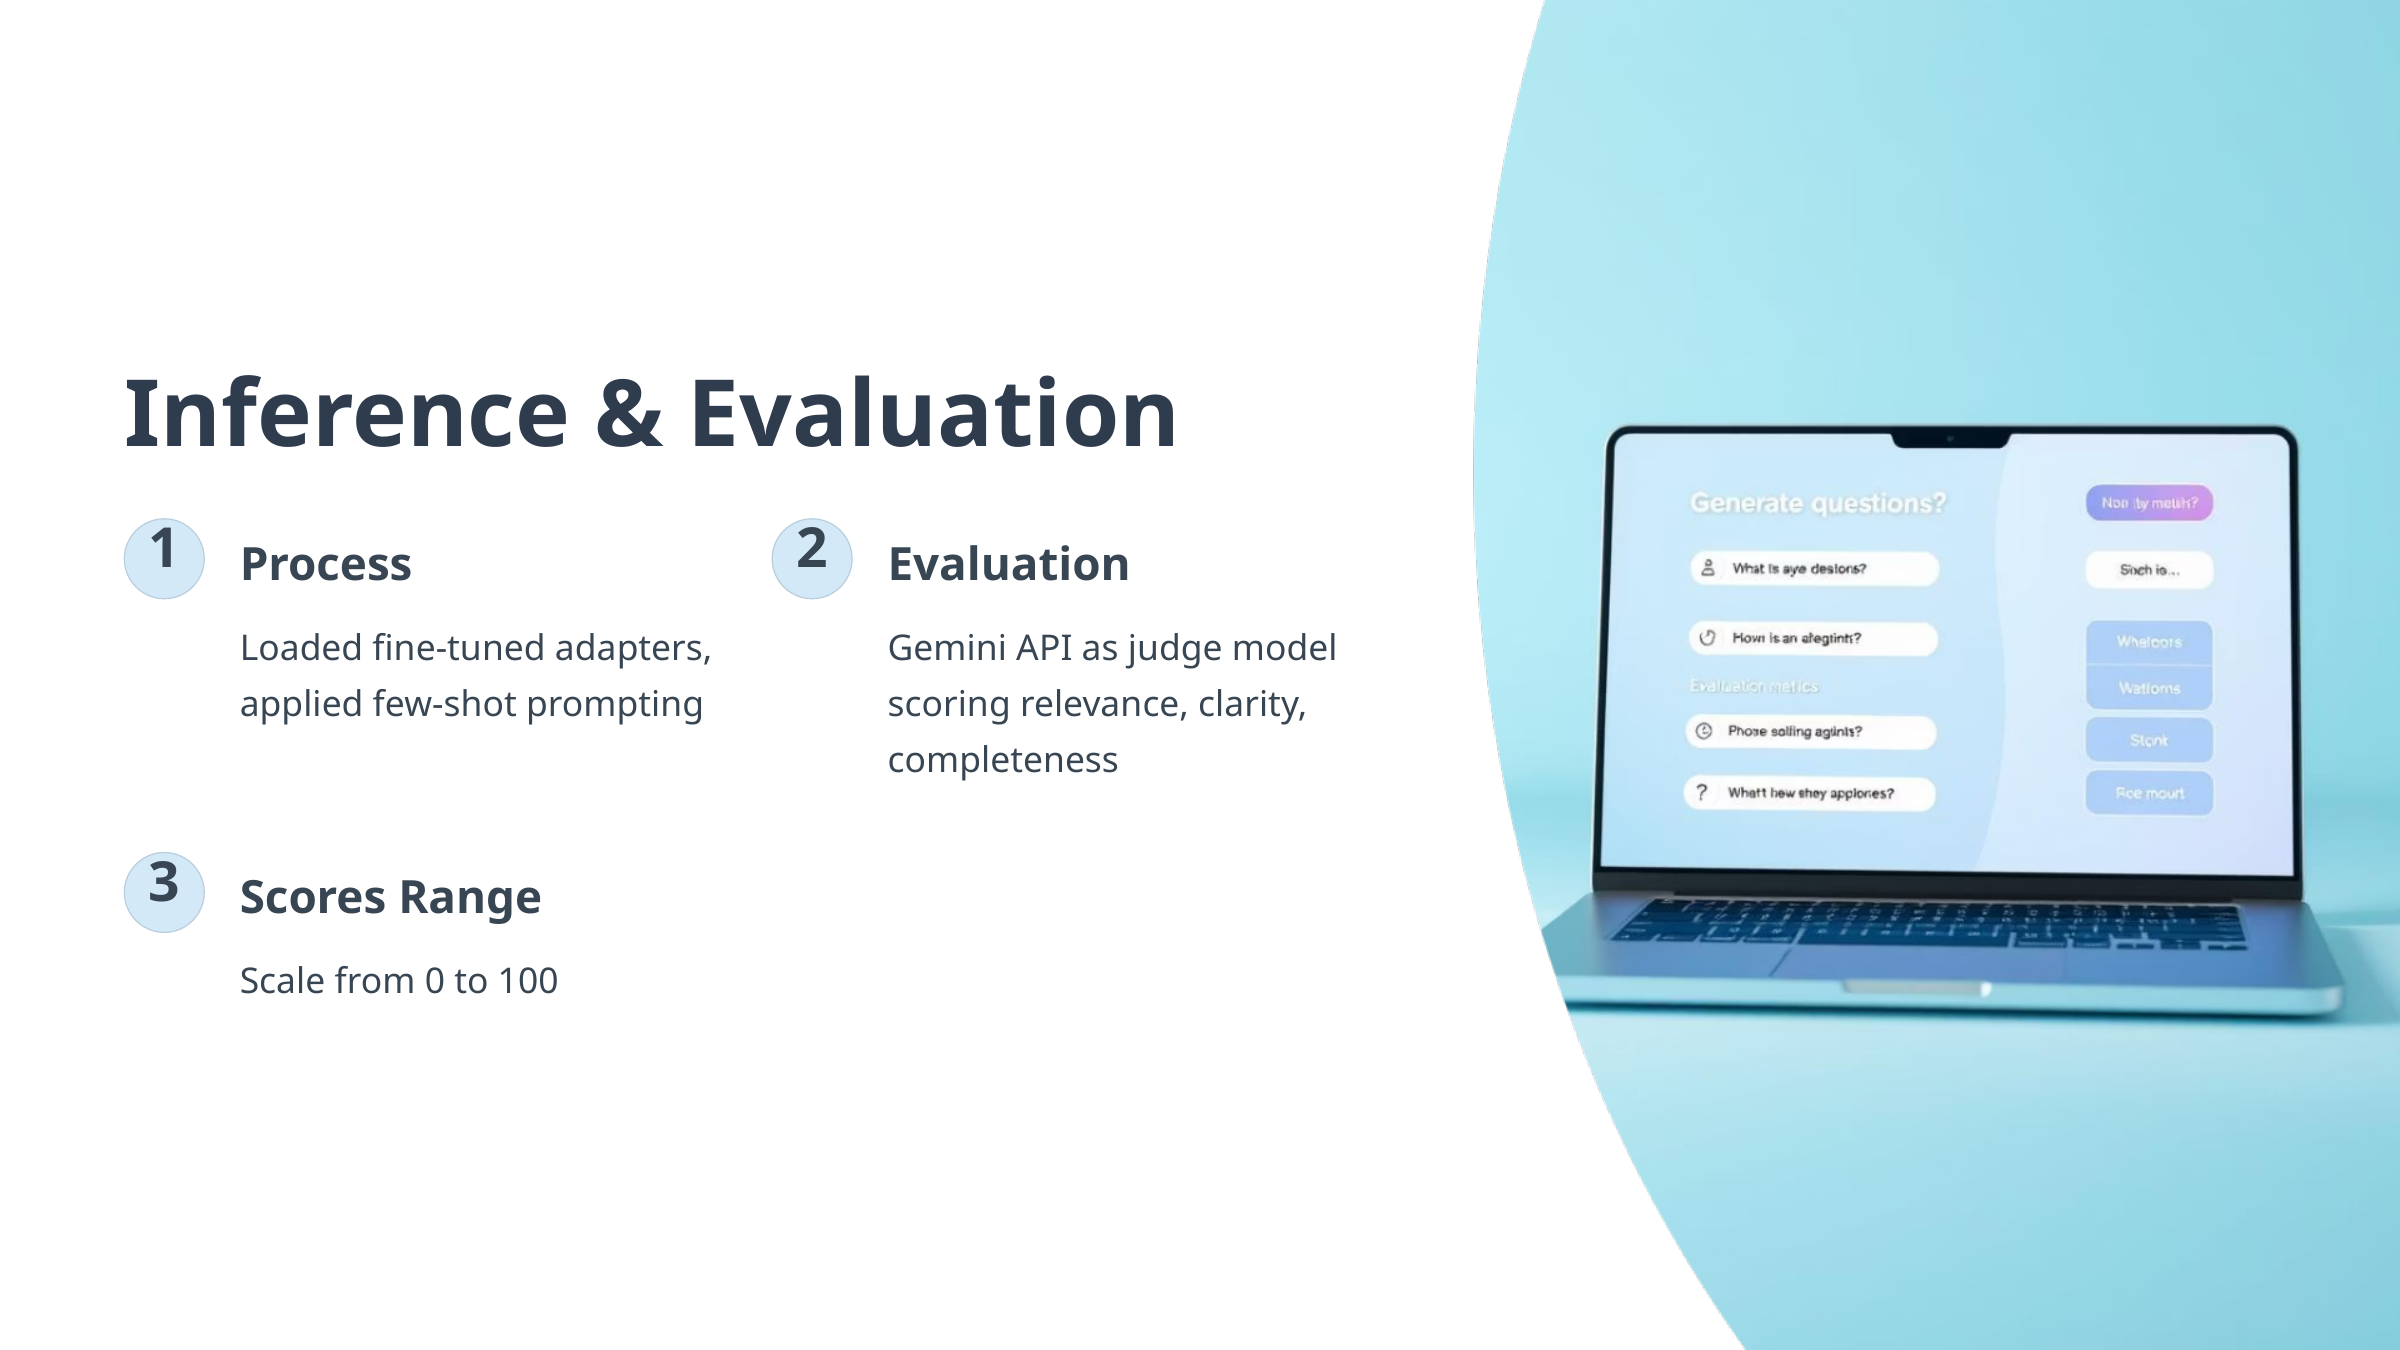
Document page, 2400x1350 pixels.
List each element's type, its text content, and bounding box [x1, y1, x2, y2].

text_box Scores Range [239, 864, 708, 924]
text_box [794, 518, 830, 523]
text_box Process [239, 531, 708, 590]
text_box [193, 531, 205, 587]
text_box [841, 531, 853, 587]
text_box Gemini API as judge model scoring relevance, clarity, completeness [887, 610, 1376, 782]
text_box Loaded fine-tuned adapters, applied few-shot prompting [239, 610, 728, 782]
text_box [793, 594, 831, 599]
text_box [193, 864, 205, 921]
text_box 1 [136, 523, 193, 594]
text_box [146, 928, 183, 933]
text_box [146, 518, 182, 523]
picture [1454, 0, 2400, 1350]
text_box [145, 594, 184, 599]
text_box [145, 852, 183, 857]
text_box [772, 530, 784, 588]
text_box [124, 530, 136, 588]
text_box 2 [784, 523, 841, 594]
text_box Evaluation [887, 531, 1356, 590]
text_box [124, 864, 136, 921]
text_box Scale from 0 to 100 [239, 944, 1376, 1002]
text_box 3 [136, 857, 193, 928]
text_box Inference & Evaluation [124, 348, 1060, 466]
